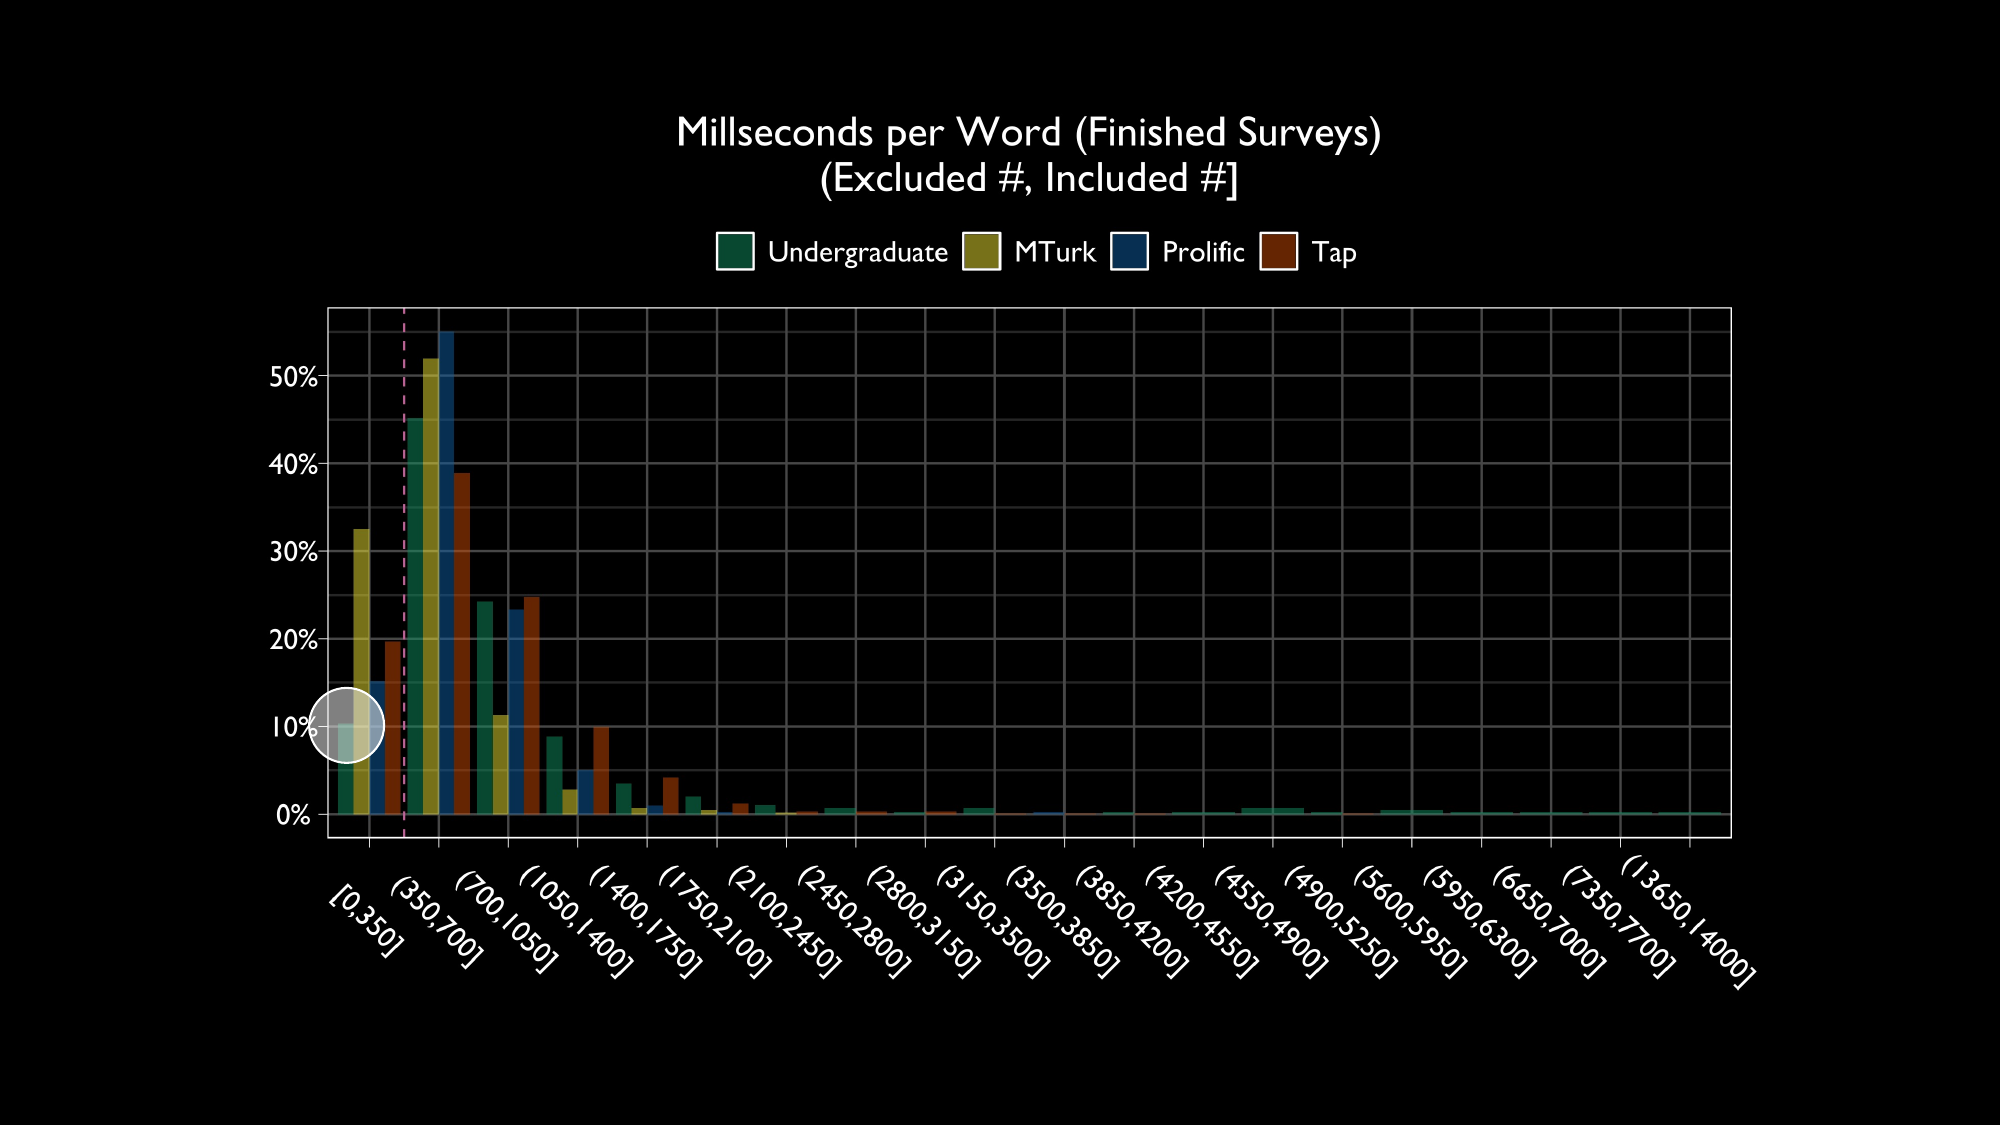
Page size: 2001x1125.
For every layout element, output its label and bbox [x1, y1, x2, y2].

picture [238, 105, 1762, 1020]
